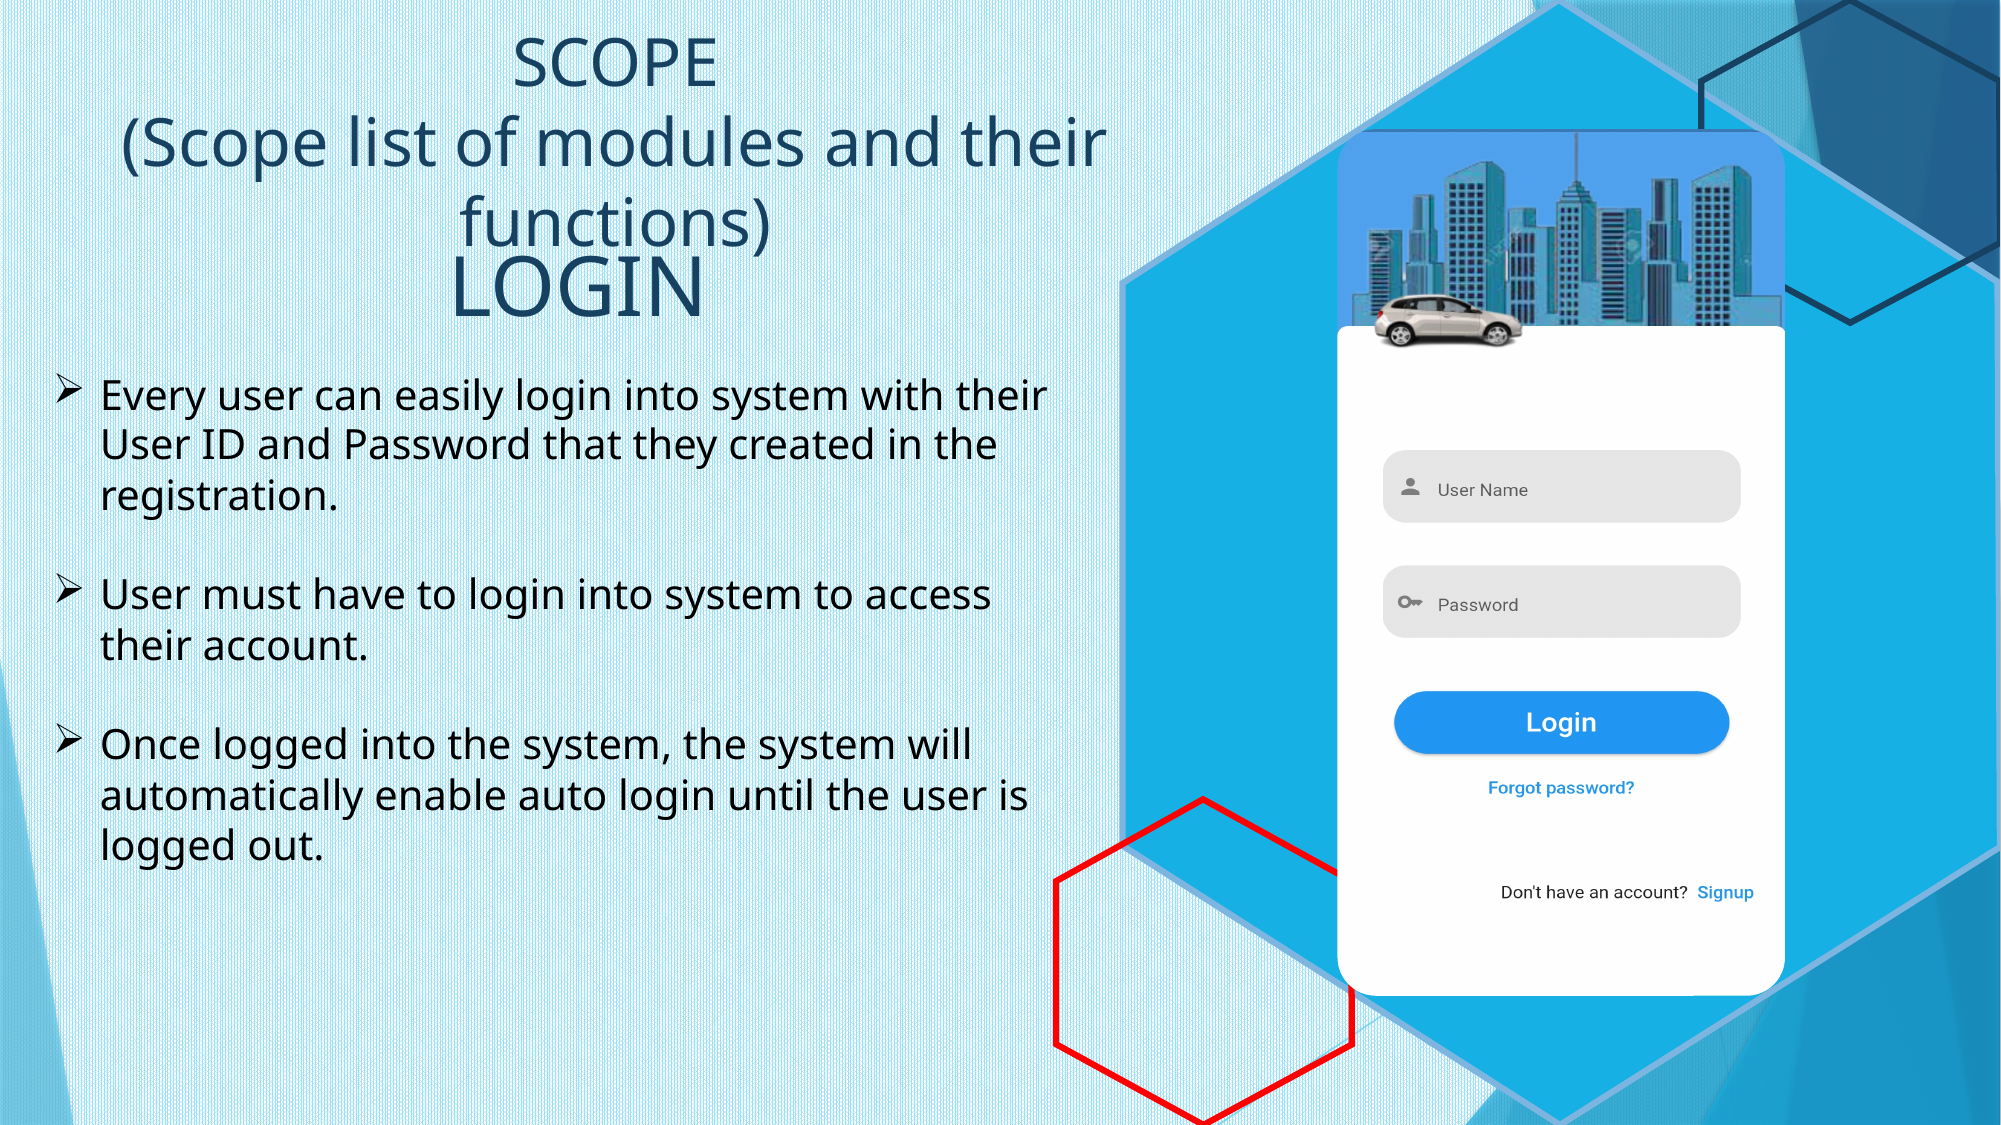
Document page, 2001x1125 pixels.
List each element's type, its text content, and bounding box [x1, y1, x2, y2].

text_box [1790, 262, 2000, 980]
text_box [1122, 147, 1332, 869]
text_box [1701, 0, 2000, 323]
text_box SCOPE (Scope list of modules and their functions) [0, 12, 1283, 267]
text_box [1372, 1005, 1750, 1125]
text_box [1363, 0, 1701, 127]
text_box [1055, 799, 1352, 1125]
text_box LOGIN [320, 225, 836, 341]
text_box Every user can easily login into system with their User ID and Password that they created in the registration. User must have to login into system to access their account. Once logged into the system, the system will automatically enable auto login until the user is logged out. [37, 360, 1084, 926]
picture [1336, 128, 1786, 997]
